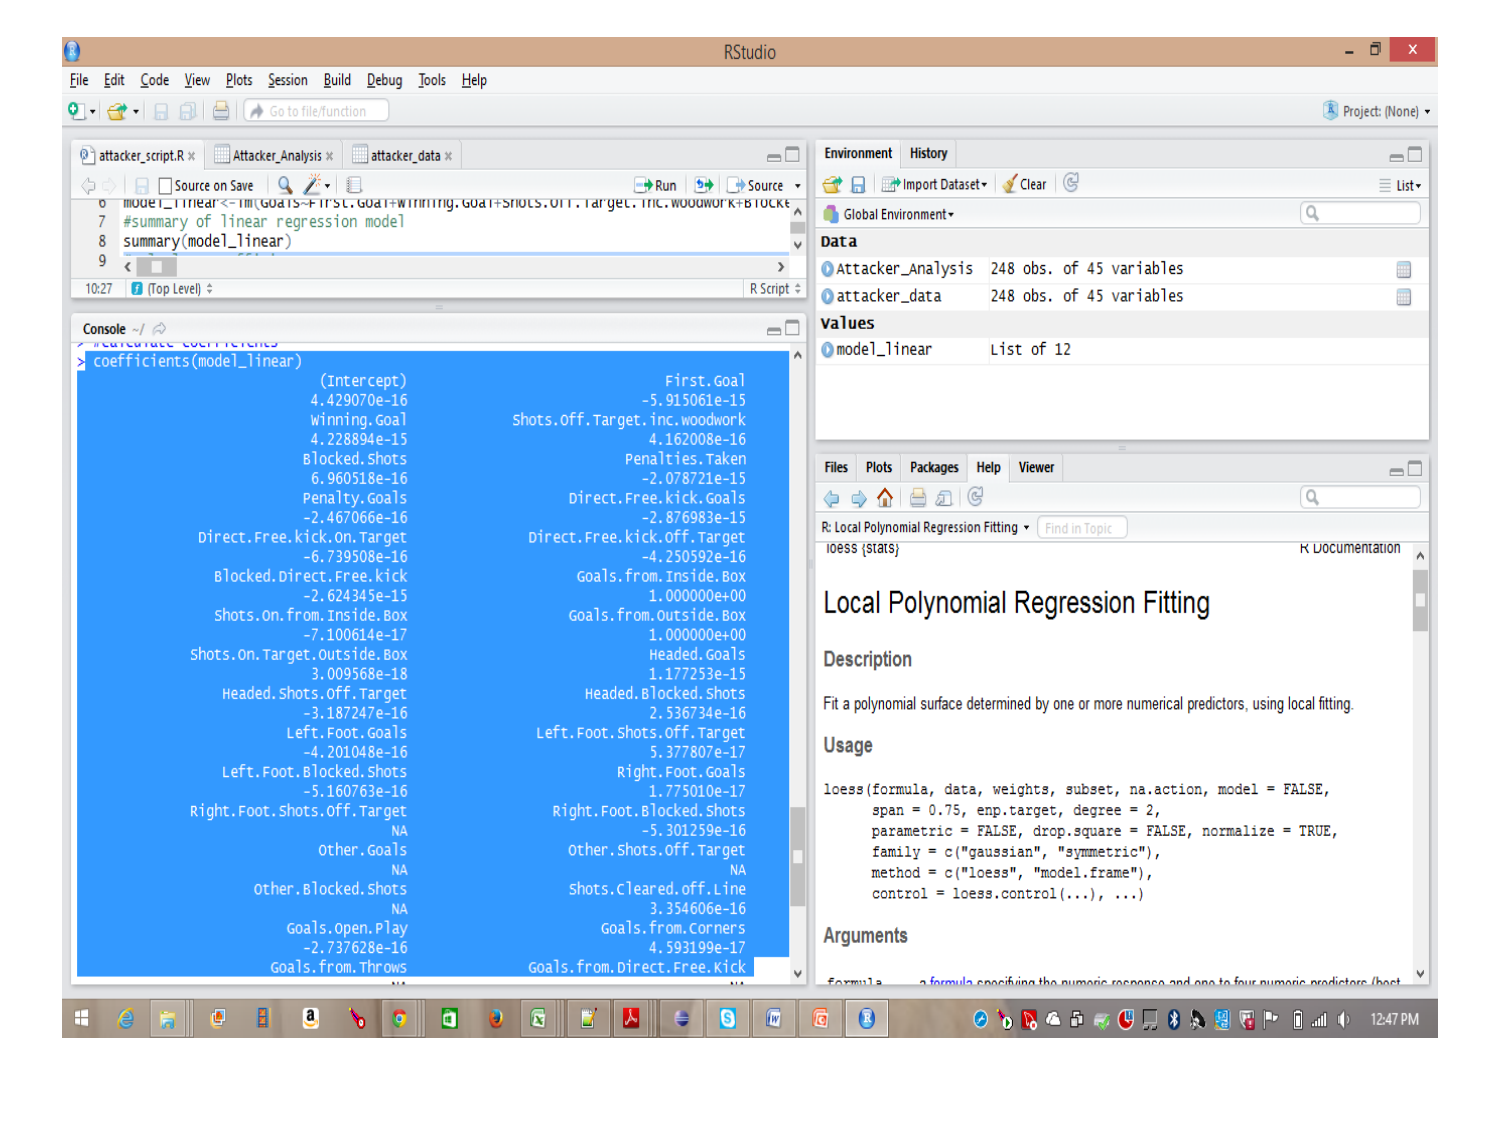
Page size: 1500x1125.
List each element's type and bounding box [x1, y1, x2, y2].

list [62, 37, 1438, 1038]
